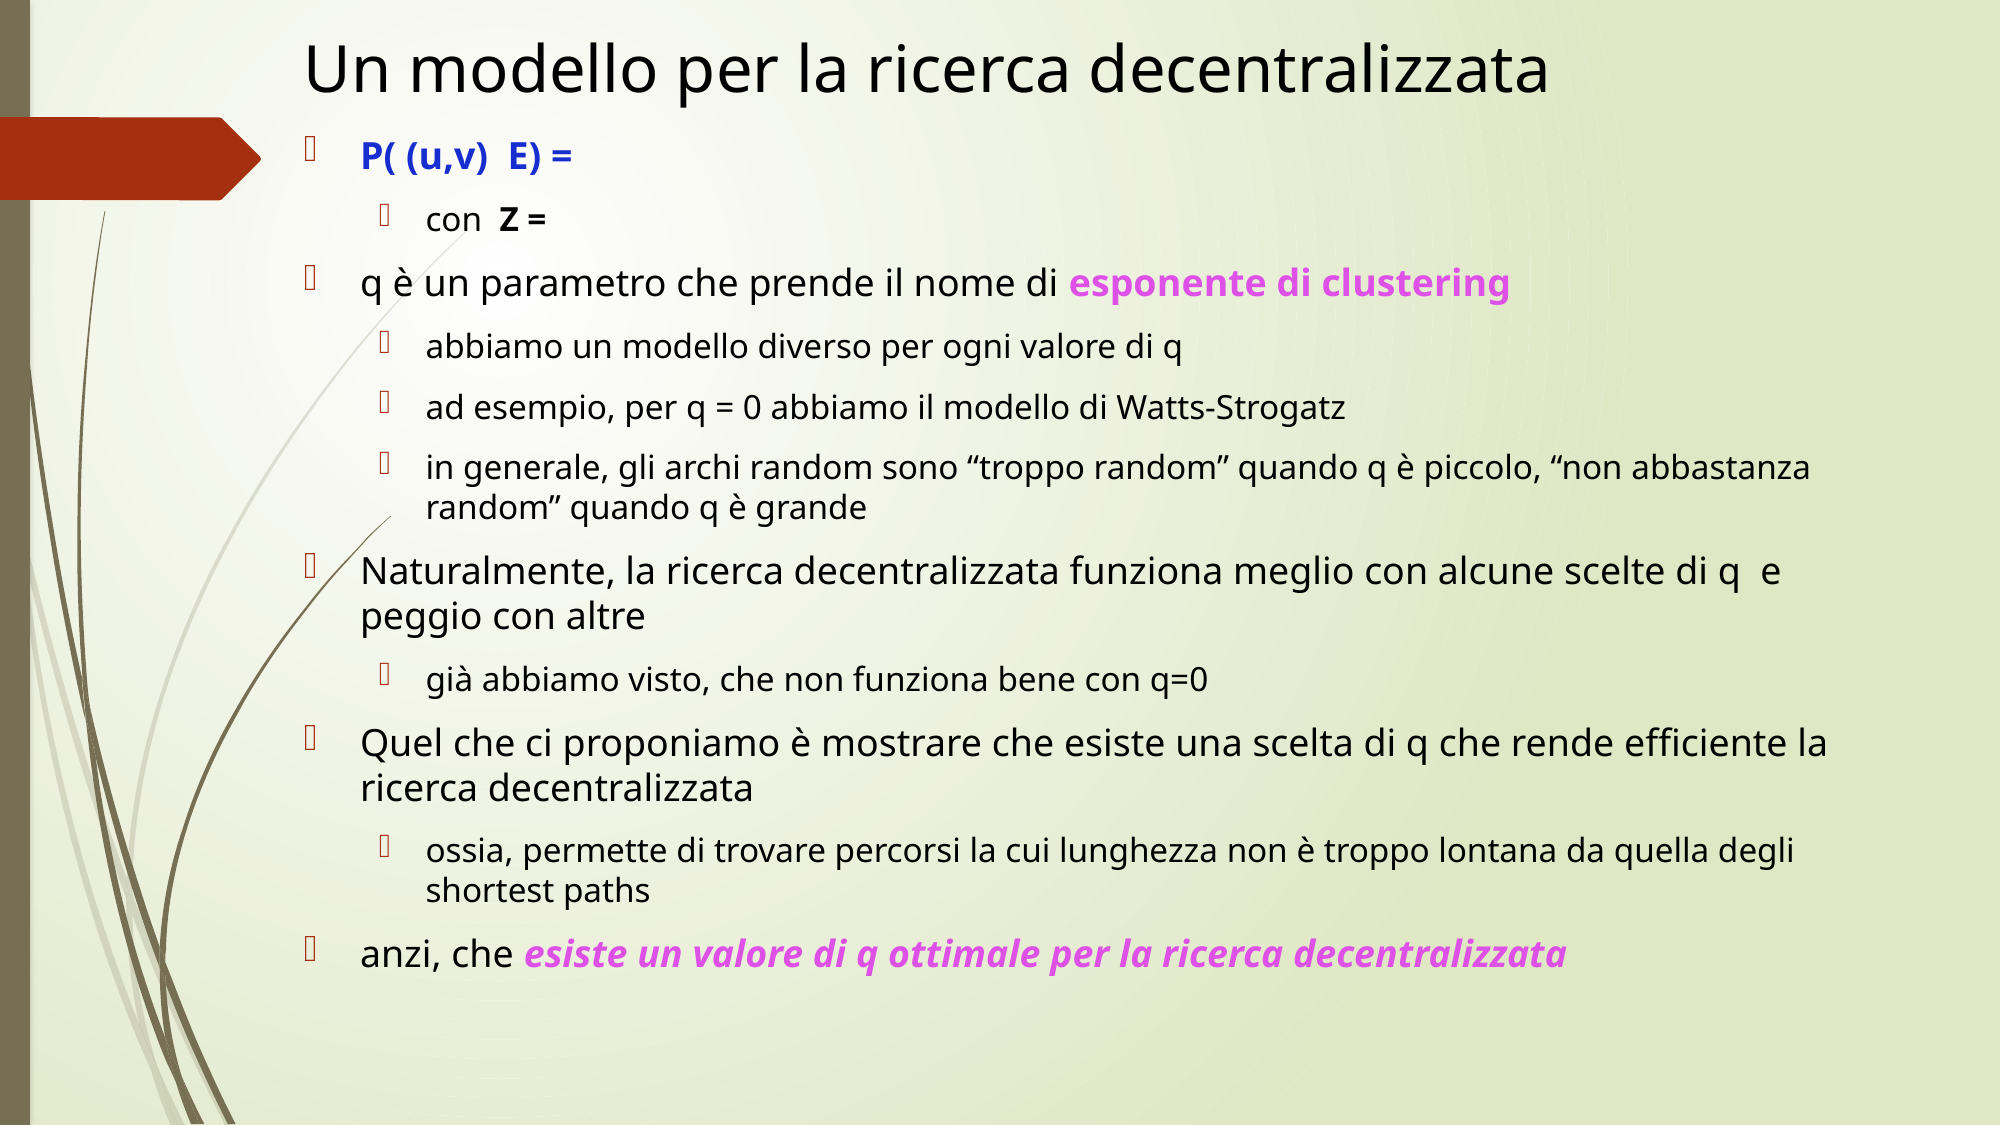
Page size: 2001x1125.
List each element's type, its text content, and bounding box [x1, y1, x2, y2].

title Un modello per la ricerca decentralizzata [288, 19, 1751, 172]
